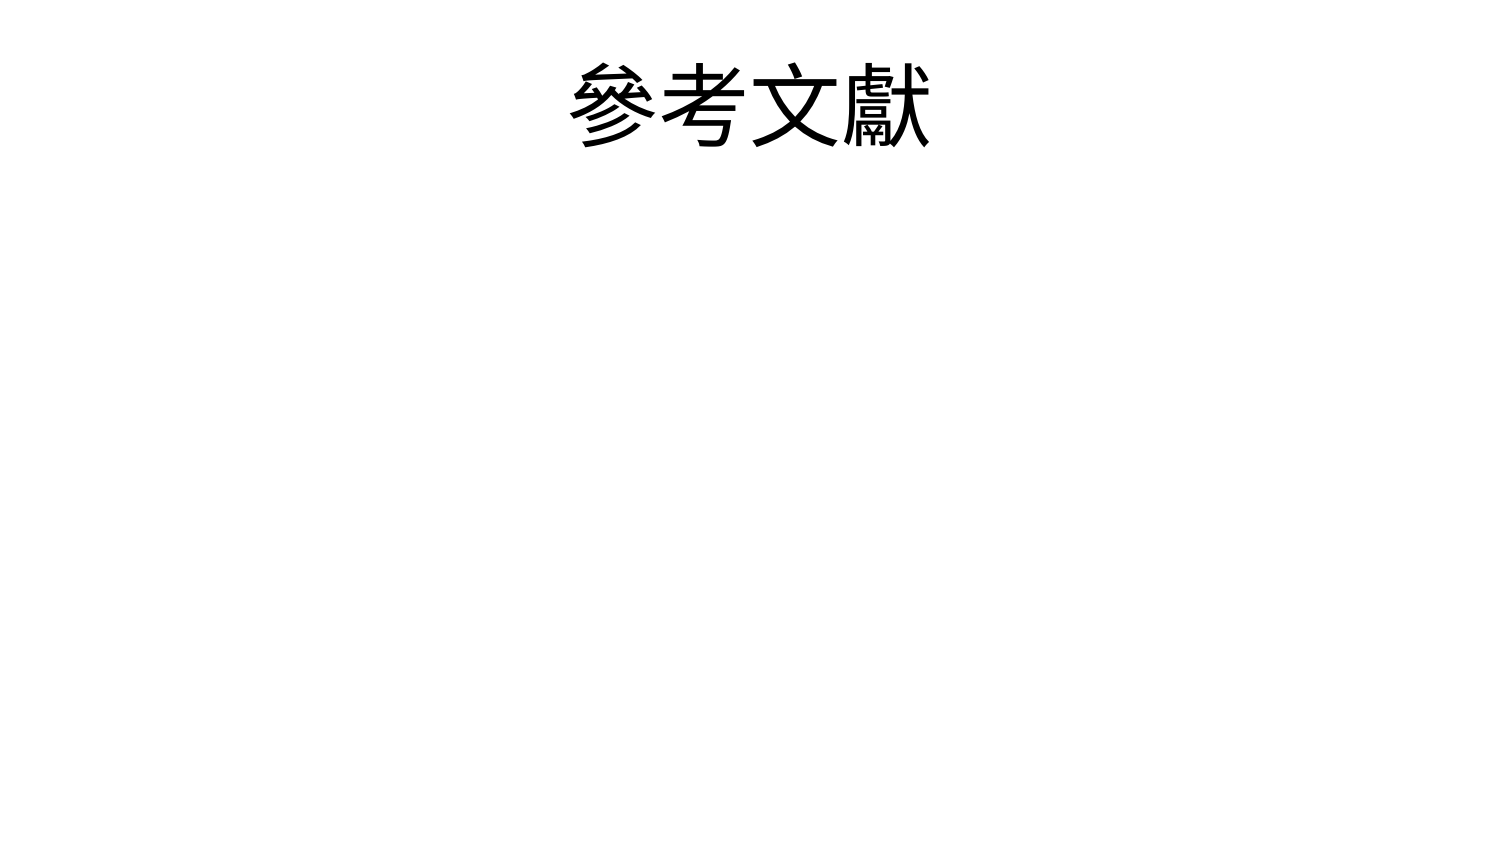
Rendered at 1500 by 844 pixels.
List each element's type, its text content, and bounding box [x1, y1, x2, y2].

title 參考文獻 [75, 33, 1425, 175]
